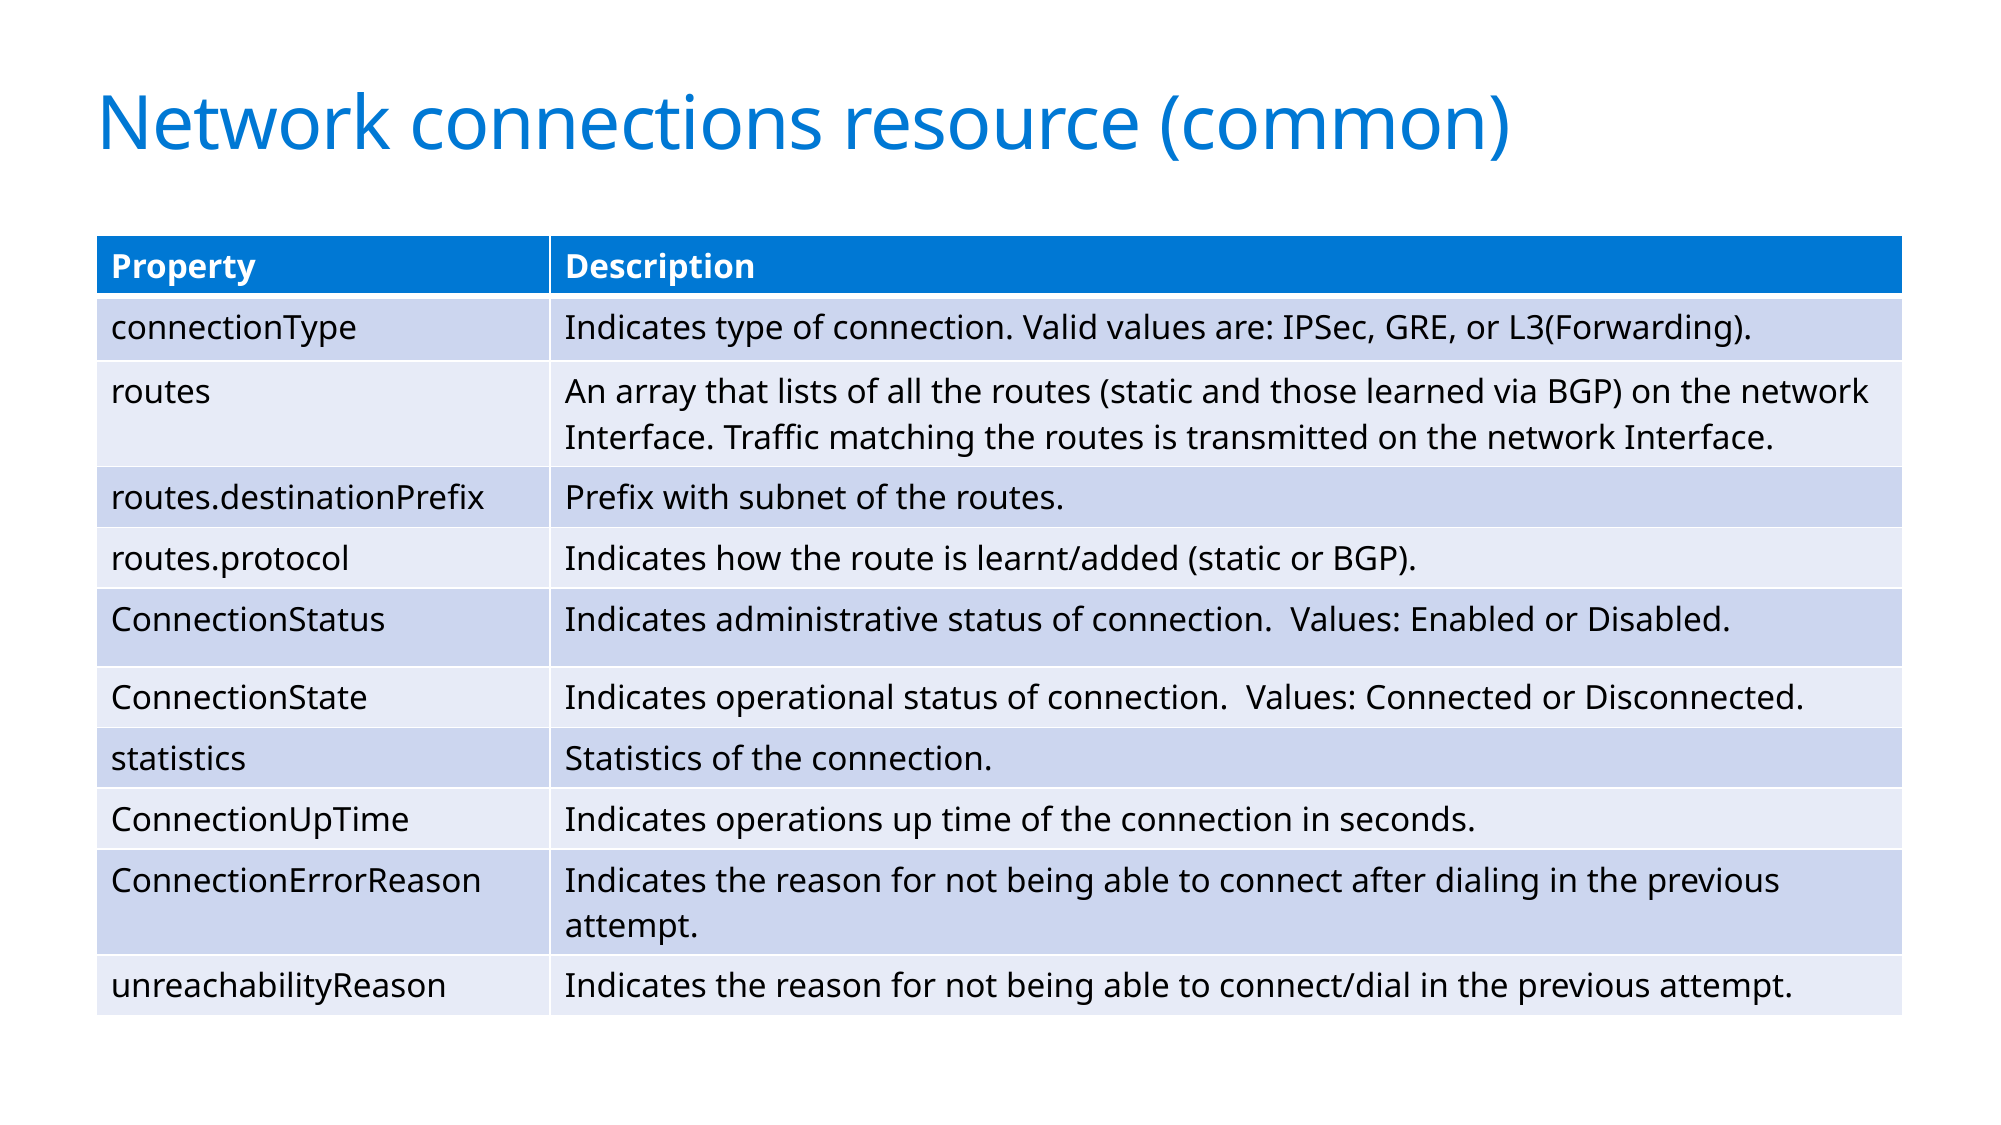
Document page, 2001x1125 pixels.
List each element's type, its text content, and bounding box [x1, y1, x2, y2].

table_cell ConnectionUpTime [97, 789, 549, 848]
table_cell Indicates type of connection. Valid values are: IPSec, GRE, or L3(Forwarding). [551, 299, 1902, 360]
table_cell routes.destinationPrefix [97, 467, 549, 527]
table_cell routes [97, 362, 549, 466]
table_cell statistics [97, 728, 549, 787]
table_cell Indicates operational status of connection. Values: Connected or Disconnected. [551, 668, 1902, 727]
table_cell routes.protocol [97, 528, 549, 587]
table_cell Statistics of the connection. [551, 728, 1902, 787]
table_header Property [97, 236, 549, 293]
title Network connections resource (common) [96, 75, 1904, 166]
table_cell connectionType [97, 299, 549, 360]
table_cell Indicates the reason for not being able to connect after dialing in the previous attempt. [551, 850, 1902, 954]
table_cell ConnectionErrorReason [97, 850, 549, 954]
table_cell ConnectionStatus [97, 589, 549, 666]
table_header Description [551, 236, 1902, 293]
table_cell Indicates operations up time of the connection in seconds. [551, 789, 1902, 848]
table_cell unreachabilityReason [97, 956, 549, 1015]
table_cell Indicates the reason for not being able to connect/dial in the previous attempt. [551, 956, 1902, 1015]
table_cell Indicates administrative status of connection. Values: Enabled or Disabled. [551, 589, 1902, 666]
table_cell Indicates how the route is learnt/added (static or BGP). [551, 528, 1902, 587]
table_cell An array that lists of all the routes (static and those learned via BGP) on the network Interface. Traffic matching the routes is transmitted on the network Interface. [551, 362, 1902, 466]
table_cell Prefix with subnet of the routes. [551, 467, 1902, 527]
table_cell ConnectionState [97, 668, 549, 727]
